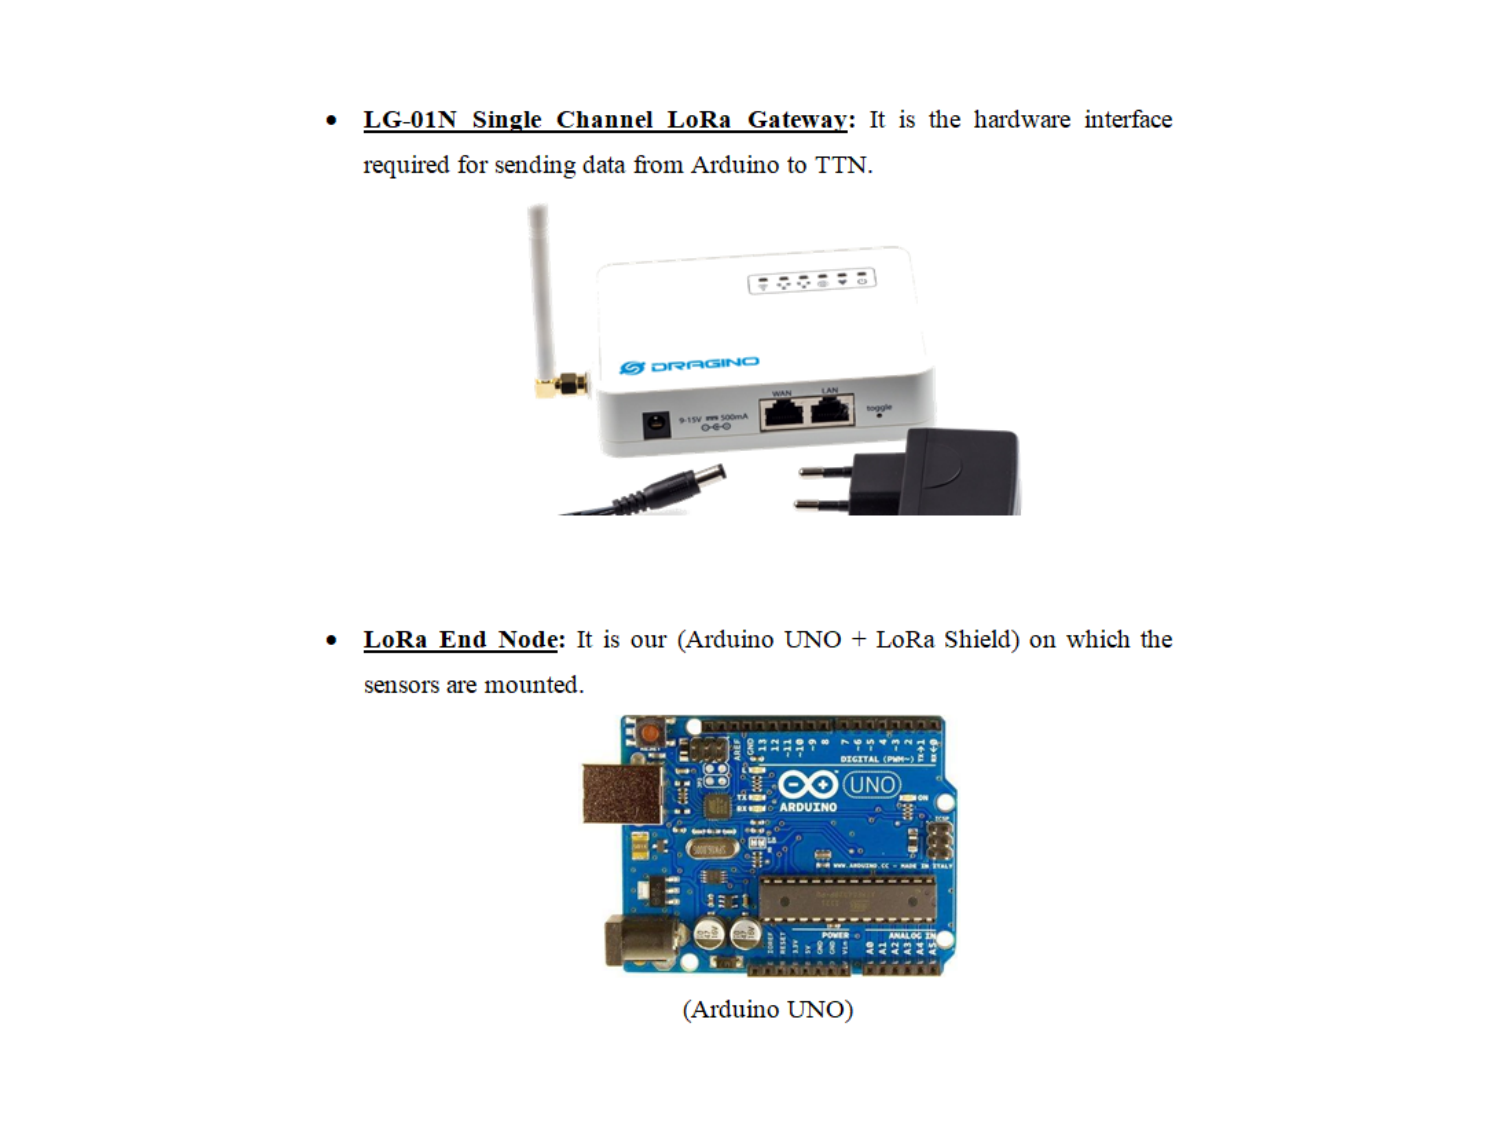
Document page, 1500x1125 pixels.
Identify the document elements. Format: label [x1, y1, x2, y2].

picture [199, 87, 1288, 1033]
